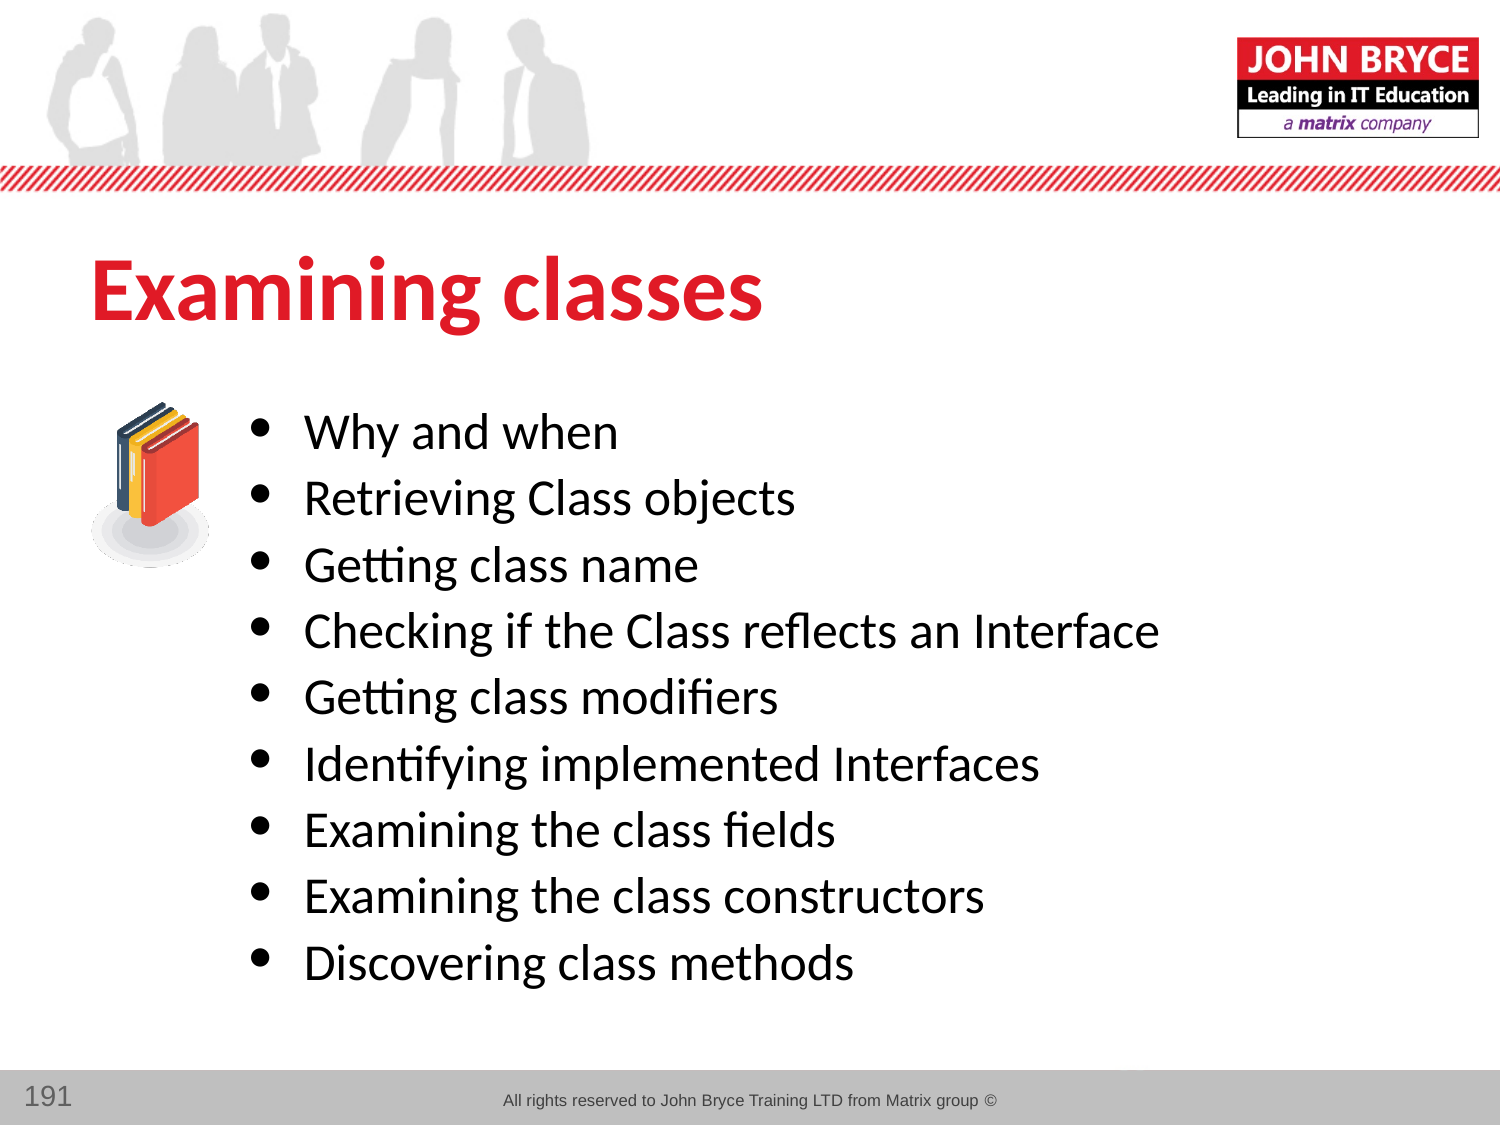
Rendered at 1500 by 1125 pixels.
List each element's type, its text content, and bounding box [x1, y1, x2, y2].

title Examining classes [75, 220, 1425, 348]
picture [0, 0, 1500, 1070]
list Why and when Retrieving Class objects Getting class name Checking if the Class reflects an Interface Getting class modifiers Identifying implemented Interfaces Examining the class fields Examining the class constructors Discovering class methods [232, 397, 1425, 1047]
